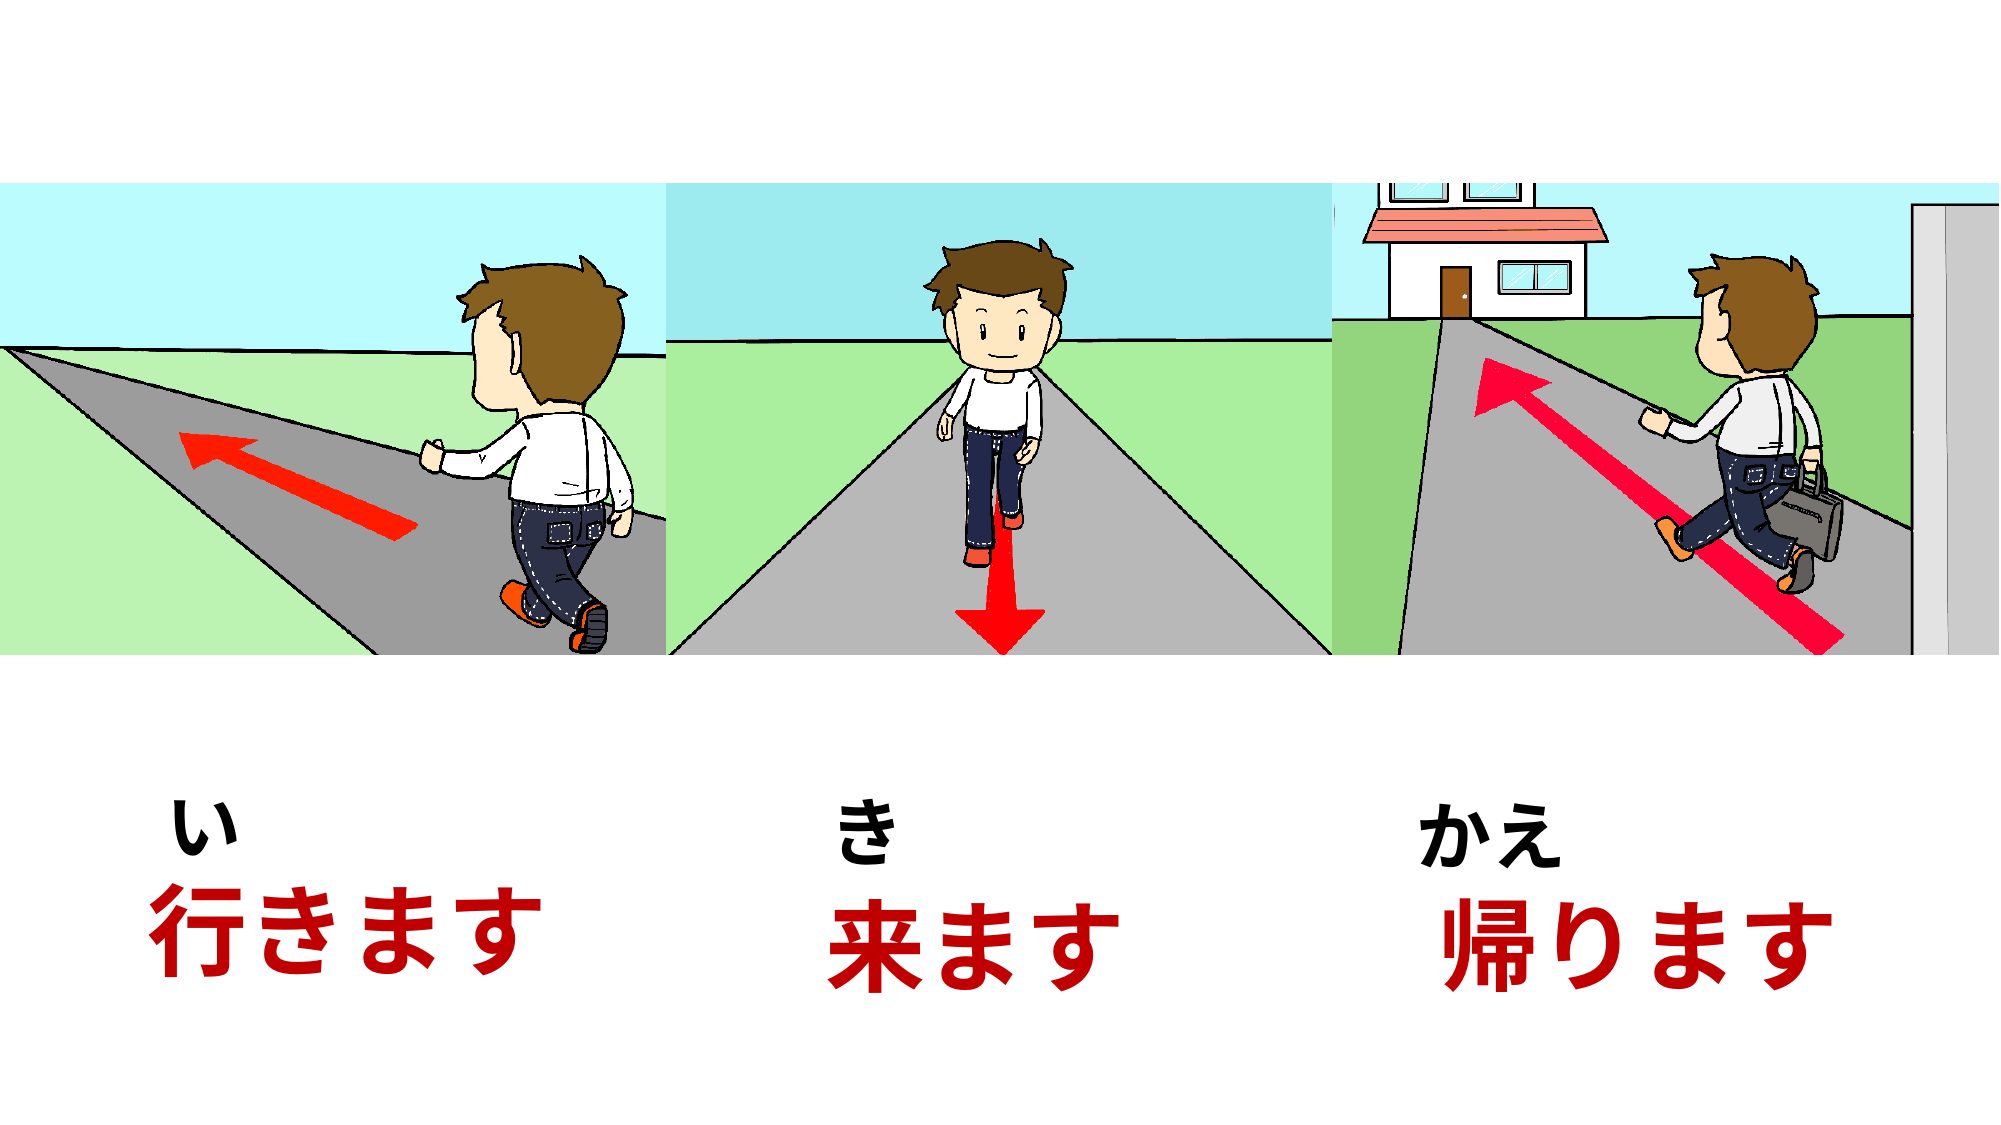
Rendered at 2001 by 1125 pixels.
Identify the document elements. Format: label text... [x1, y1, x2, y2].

text_box き [814, 778, 1259, 884]
text_box 帰ります [1416, 887, 1861, 1012]
text_box 行きます [125, 861, 570, 997]
text_box 来ます [753, 876, 1199, 1012]
text_box かえ [1401, 781, 1904, 887]
text_box い [152, 772, 597, 877]
picture [0, 183, 1999, 656]
